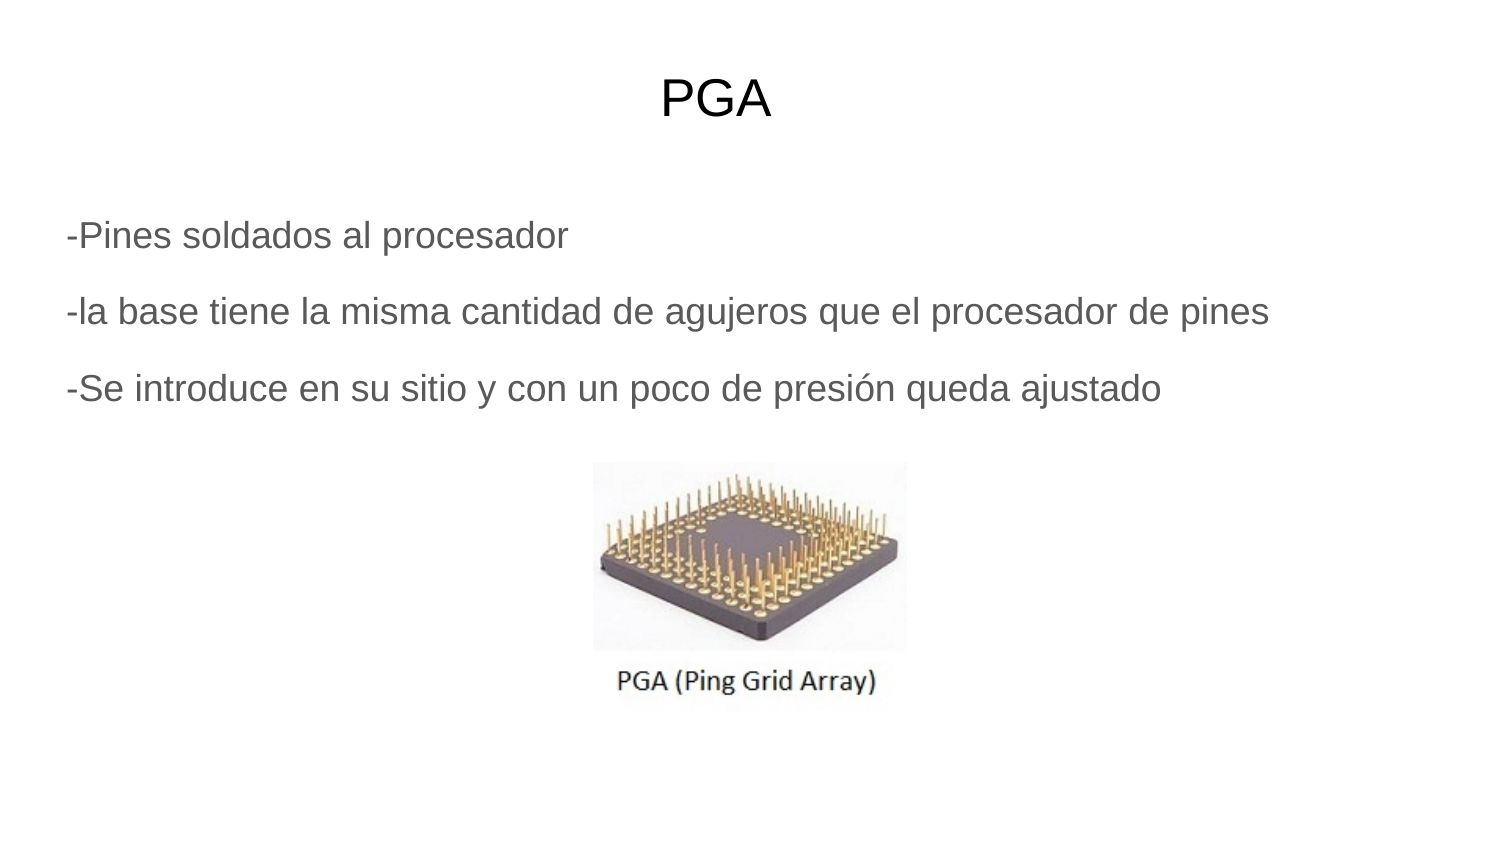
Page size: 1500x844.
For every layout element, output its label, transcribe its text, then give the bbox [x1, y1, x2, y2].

title PGA [645, 48, 855, 143]
picture [593, 462, 907, 718]
list -Pines soldados al procesador -la base tiene la misma cantidad de agujeros que el procesador de pines -Se introduce en su sitio y con un poco de presión queda ajustado [51, 189, 1449, 750]
